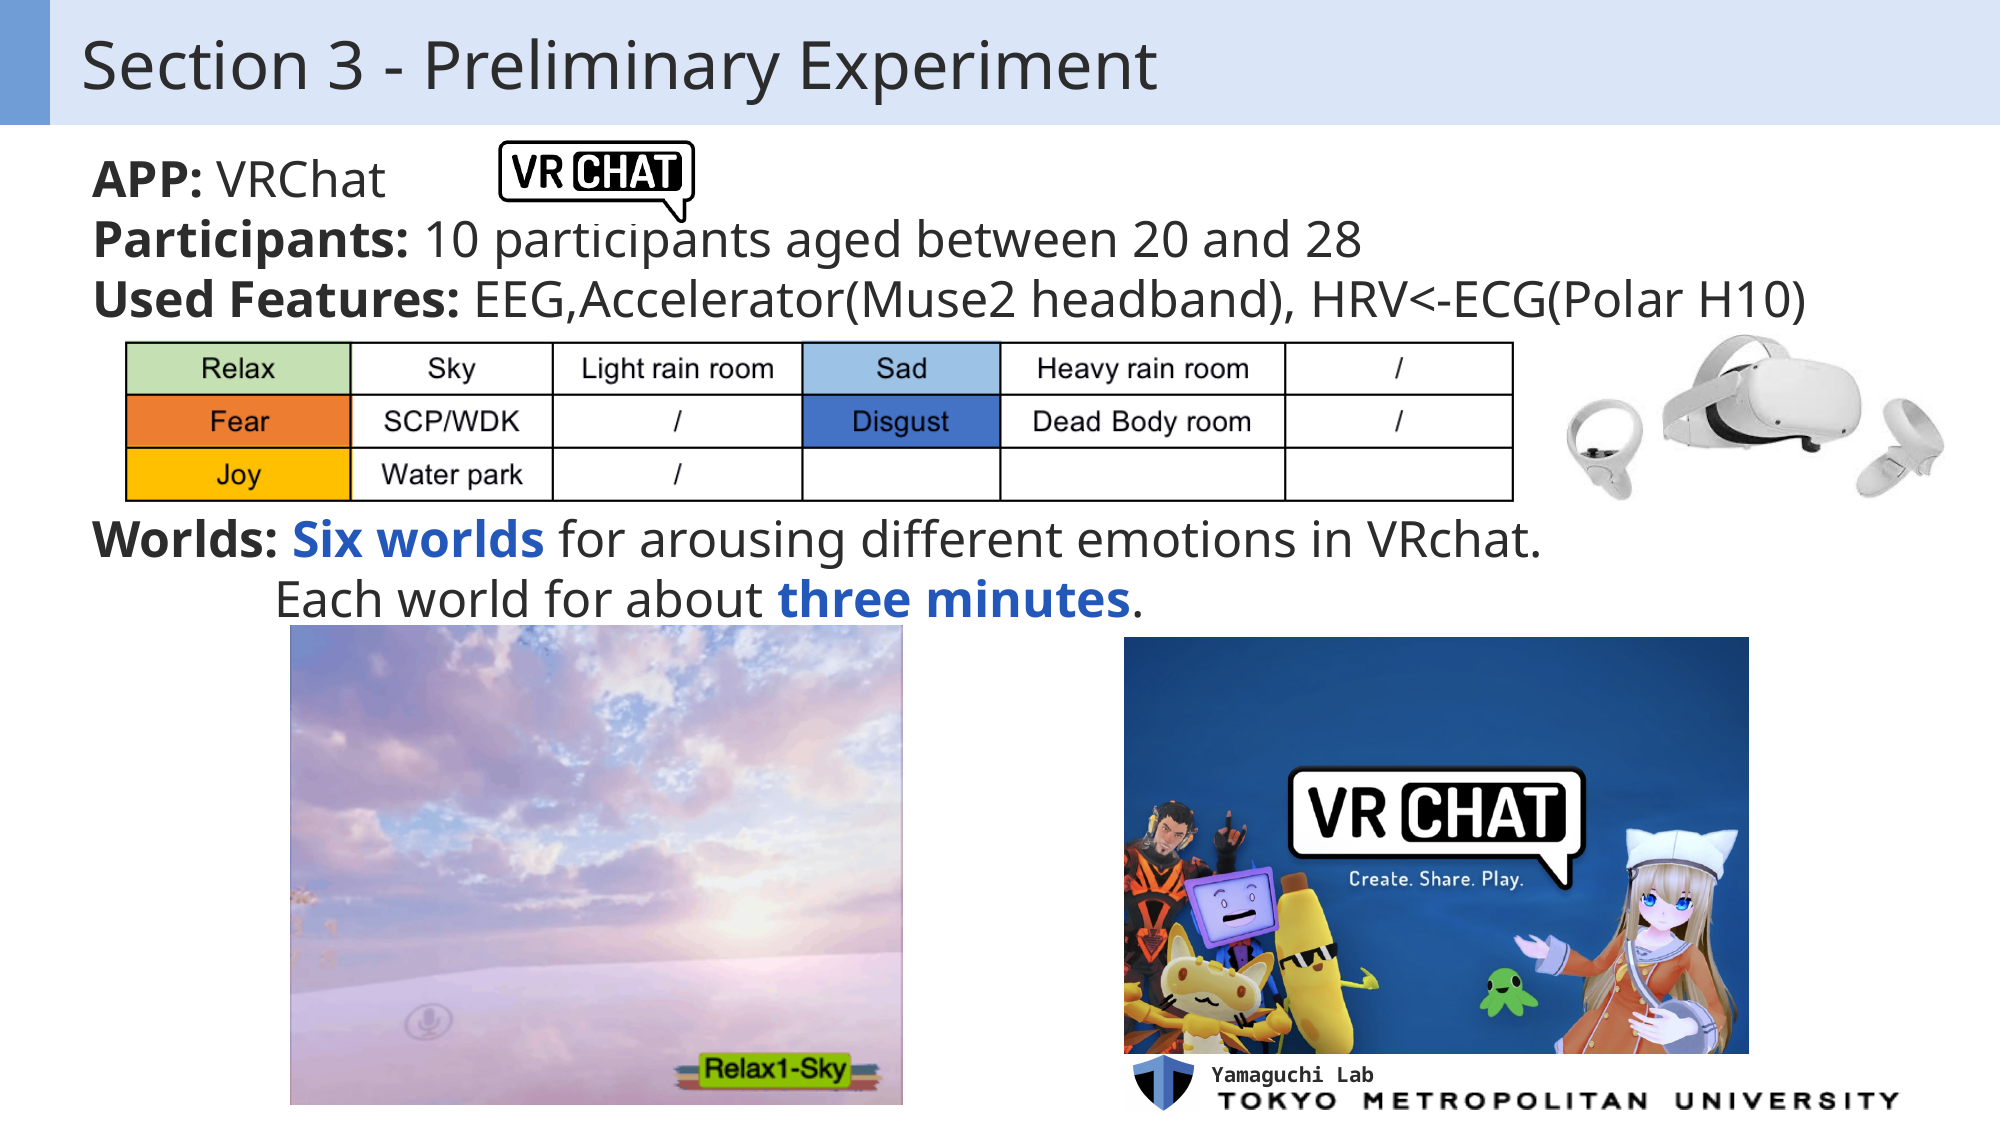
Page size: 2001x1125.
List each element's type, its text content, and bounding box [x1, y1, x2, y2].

slide_number [1820, 1067, 1987, 1105]
text_box APP: VRChat Participants: 10 participants aged between 20 and 28 Used Features: EEG,Accelerator(Muse2 headband), HRV<-ECG(Polar H10) Worlds: Six worlds for arousing different emotions in VRchat. Each world for about three minutes. [77, 139, 2000, 635]
picture [497, 139, 696, 224]
picture [1566, 334, 1945, 501]
title Section 3 - Preliminary Experiment [66, 0, 2000, 125]
picture [113, 334, 1525, 513]
picture [290, 625, 903, 1105]
picture [1124, 637, 1749, 1112]
picture [1217, 1091, 1901, 1110]
